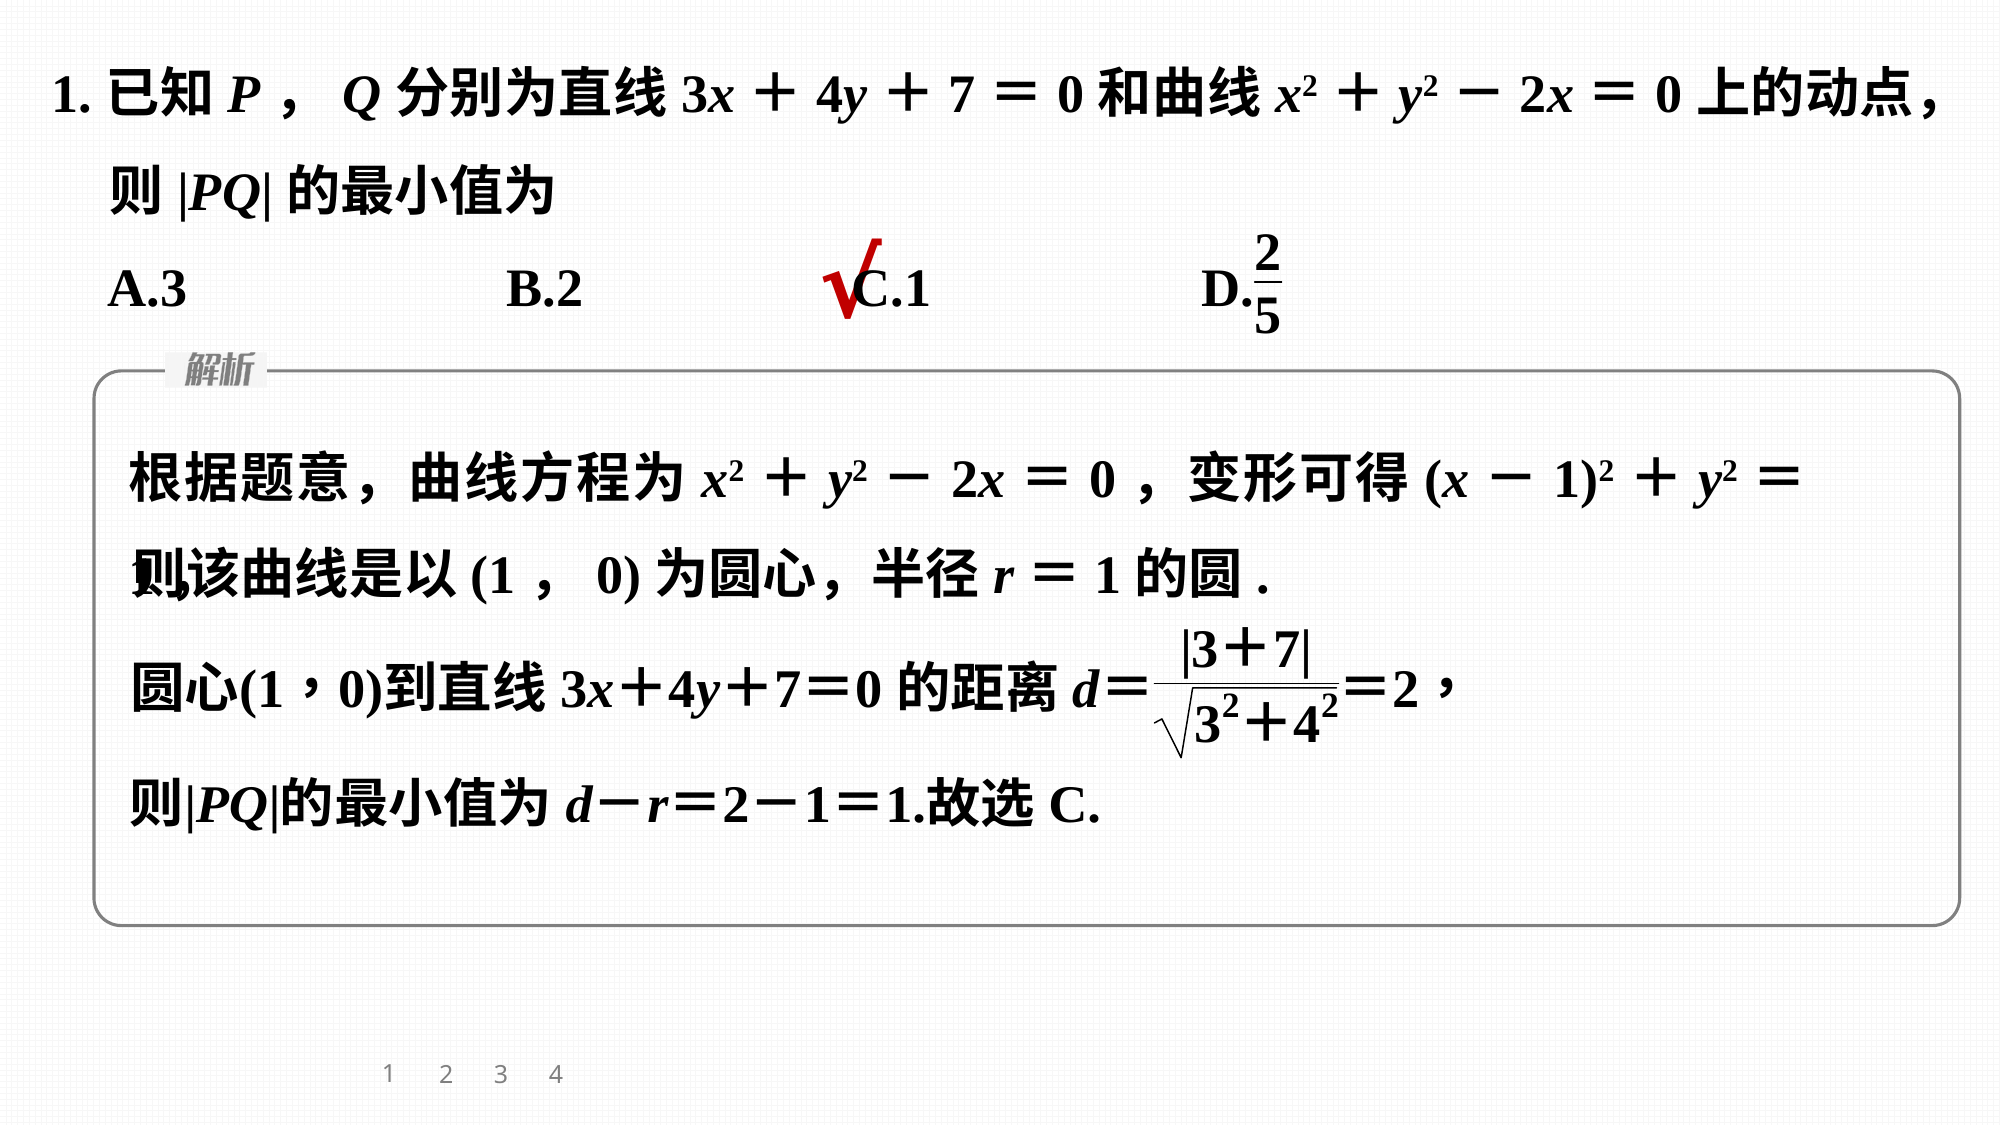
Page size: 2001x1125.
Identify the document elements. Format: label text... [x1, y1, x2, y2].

text_box 1.已知P，Q分别为直线3x＋4y＋7＝0和曲线x2＋y2－2x＝0上的动点，则|PQ|的最小值为 [36, 18, 1930, 229]
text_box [93, 352, 1960, 926]
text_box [107, 218, 1448, 399]
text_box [129, 755, 2000, 851]
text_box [130, 604, 2000, 755]
